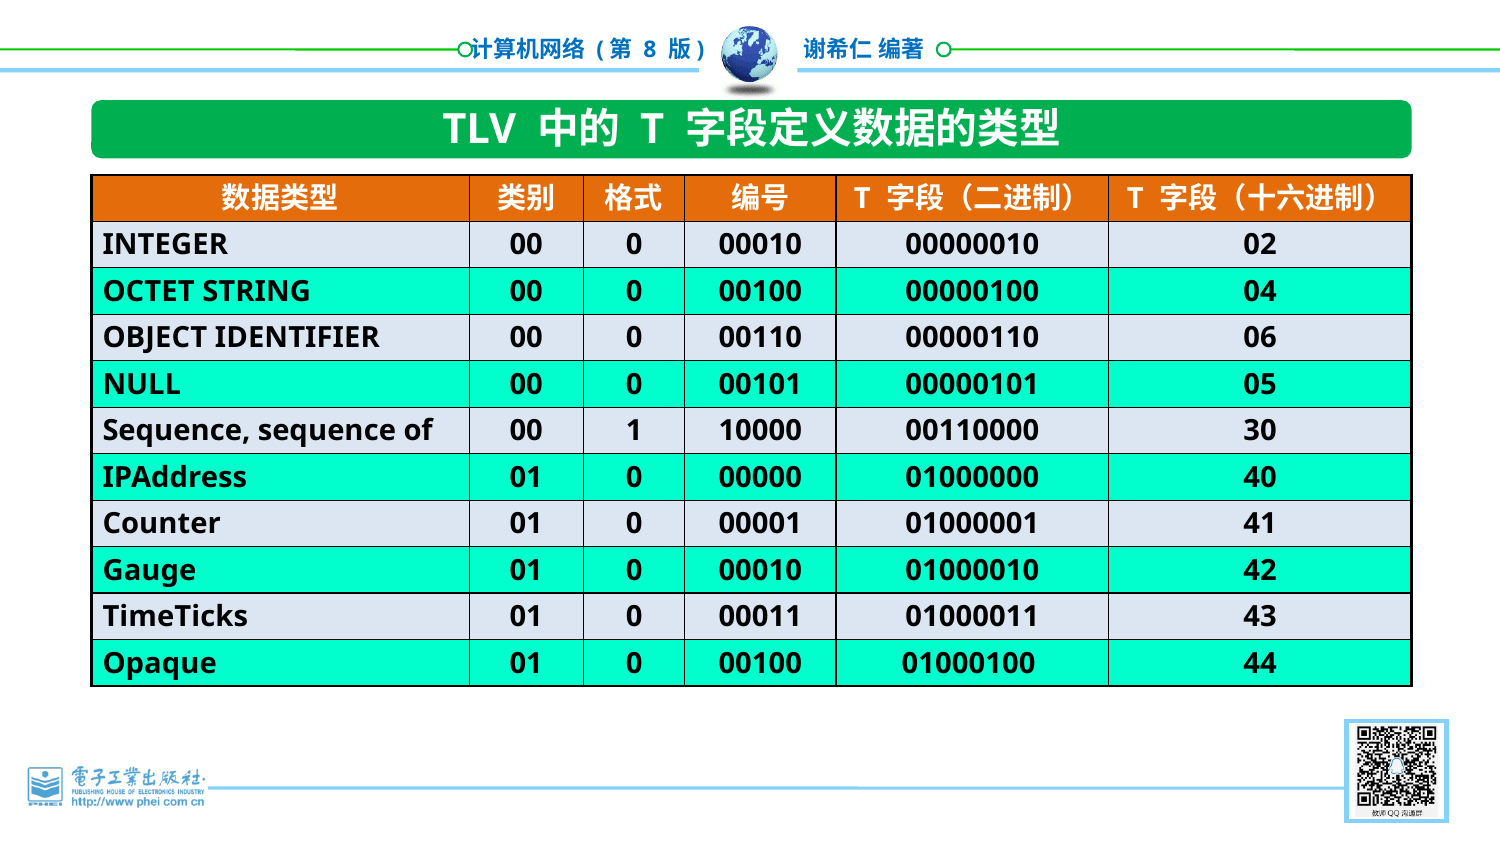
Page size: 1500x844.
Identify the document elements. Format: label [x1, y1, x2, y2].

table_cell [1109, 315, 1410, 360]
table_cell [837, 268, 1108, 314]
table_cell [837, 315, 1108, 360]
picture [1355, 724, 1438, 817]
table_cell [93, 454, 469, 500]
table_cell [93, 594, 469, 639]
table_cell [93, 547, 469, 592]
table_cell [837, 594, 1108, 639]
table_cell [685, 361, 835, 407]
text_box [91, 94, 1412, 160]
table_cell [584, 315, 684, 360]
table_cell [93, 315, 469, 360]
table_cell [685, 640, 835, 685]
table_cell [837, 640, 1108, 685]
table_cell [470, 361, 583, 407]
table_cell [685, 408, 835, 453]
table_cell [93, 268, 469, 314]
table_cell [470, 594, 583, 639]
table_cell [837, 547, 1108, 592]
table_cell [1109, 454, 1410, 500]
table_cell [584, 408, 684, 453]
table_cell [685, 268, 835, 314]
table_cell [584, 361, 684, 407]
table_cell [1109, 408, 1410, 453]
table_cell [837, 501, 1108, 546]
table_cell [837, 408, 1108, 453]
table_cell [837, 454, 1108, 500]
table_cell [1109, 222, 1410, 267]
table_cell [1109, 501, 1410, 546]
table_cell [93, 361, 469, 407]
table_cell [470, 222, 583, 267]
table_cell [93, 408, 469, 453]
table_cell [93, 501, 469, 546]
table_cell [685, 454, 835, 500]
table_cell [685, 222, 835, 267]
table_cell [584, 547, 684, 592]
table_cell [1109, 547, 1410, 592]
table_header [93, 176, 469, 221]
picture [23, 764, 208, 809]
table_cell [685, 594, 835, 639]
table_cell [1109, 640, 1410, 685]
table_cell [685, 315, 835, 360]
table_cell [837, 222, 1108, 267]
table_cell [470, 315, 583, 360]
table_cell [1109, 594, 1410, 639]
picture [719, 24, 779, 94]
table_header [685, 176, 835, 221]
table_cell [470, 408, 583, 453]
table_cell [584, 501, 684, 546]
table_cell [1109, 268, 1410, 314]
table_header [837, 176, 1108, 221]
table_cell [470, 501, 583, 546]
table_cell [584, 594, 684, 639]
table_cell [584, 640, 684, 685]
table_cell [685, 501, 835, 546]
table_cell [93, 222, 469, 267]
table_cell [470, 547, 583, 592]
table_cell [93, 640, 469, 685]
table_cell [584, 454, 684, 500]
table_cell [470, 640, 583, 685]
table_cell [1109, 361, 1410, 407]
table_cell [837, 361, 1108, 407]
table_cell [470, 268, 583, 314]
table_header [584, 176, 684, 221]
table_header [470, 176, 583, 221]
table_cell [685, 547, 835, 592]
table_cell [470, 454, 583, 500]
table_cell [584, 268, 684, 314]
table_header [1109, 176, 1410, 221]
table_cell [584, 222, 684, 267]
